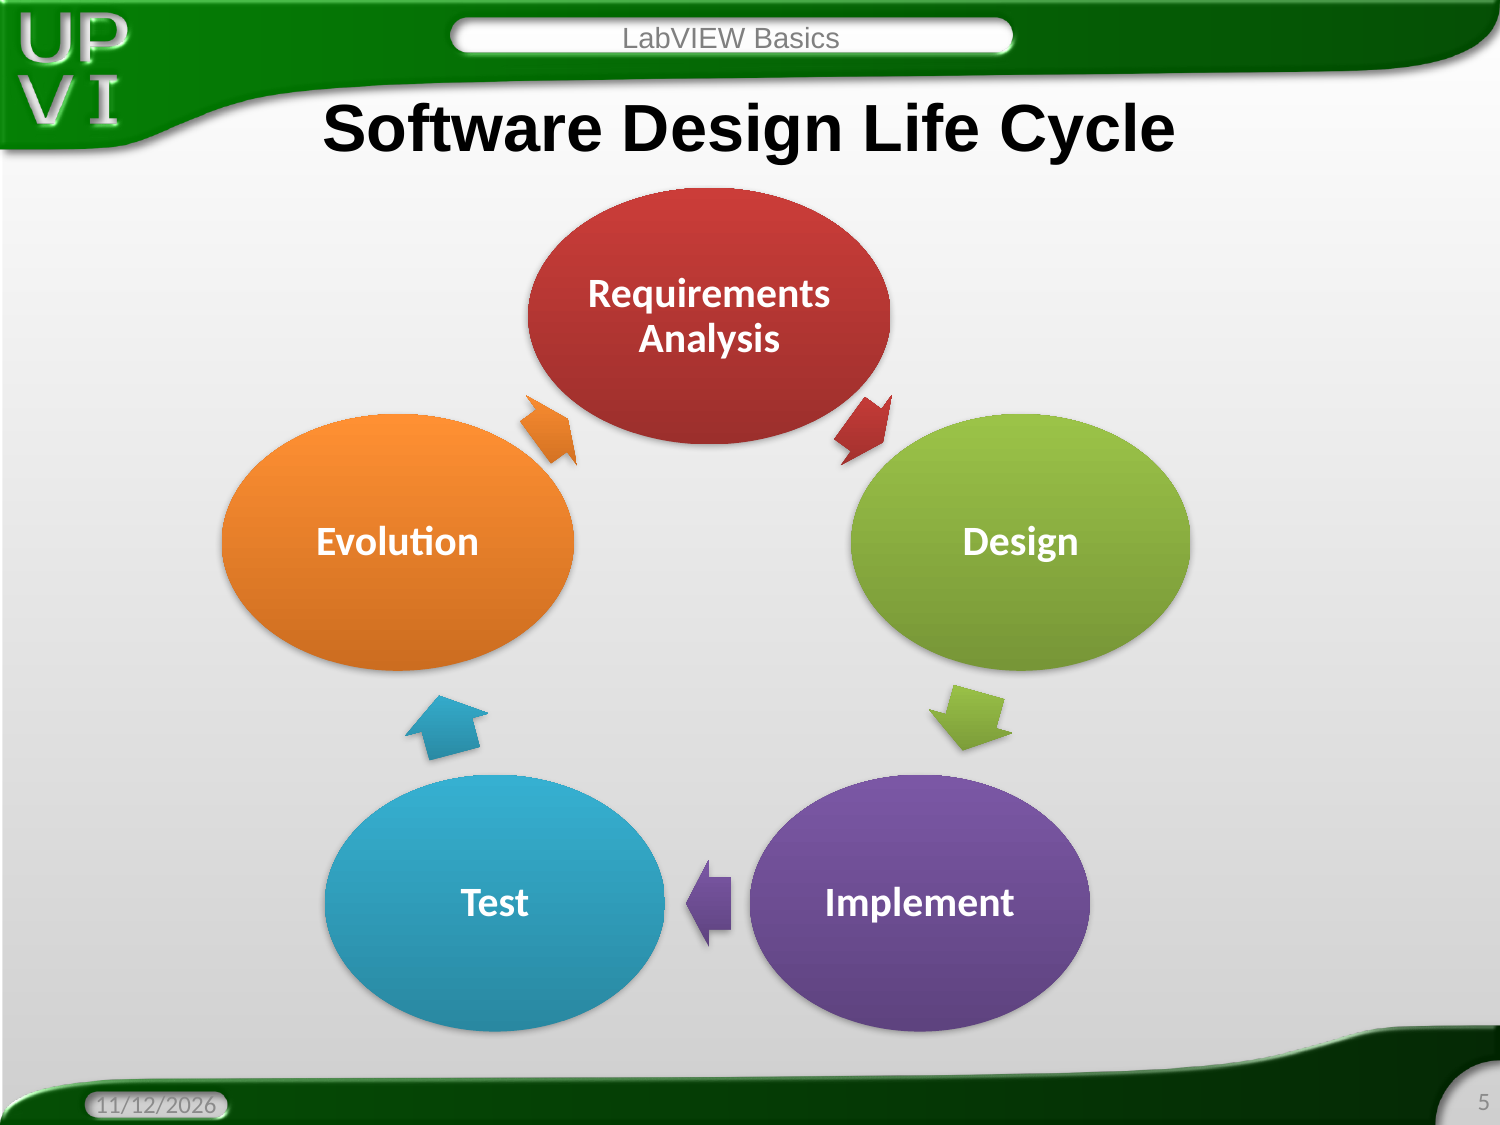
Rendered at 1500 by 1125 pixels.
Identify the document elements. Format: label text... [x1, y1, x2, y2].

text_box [49, 187, 1363, 1038]
picture [0, 0, 1500, 1125]
slide_number 5 [1155, 1069, 1500, 1125]
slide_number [75, 1073, 238, 1125]
title Software Design Life Cycle [75, 75, 1425, 175]
footer LabVIEW Basics [450, 6, 1013, 67]
